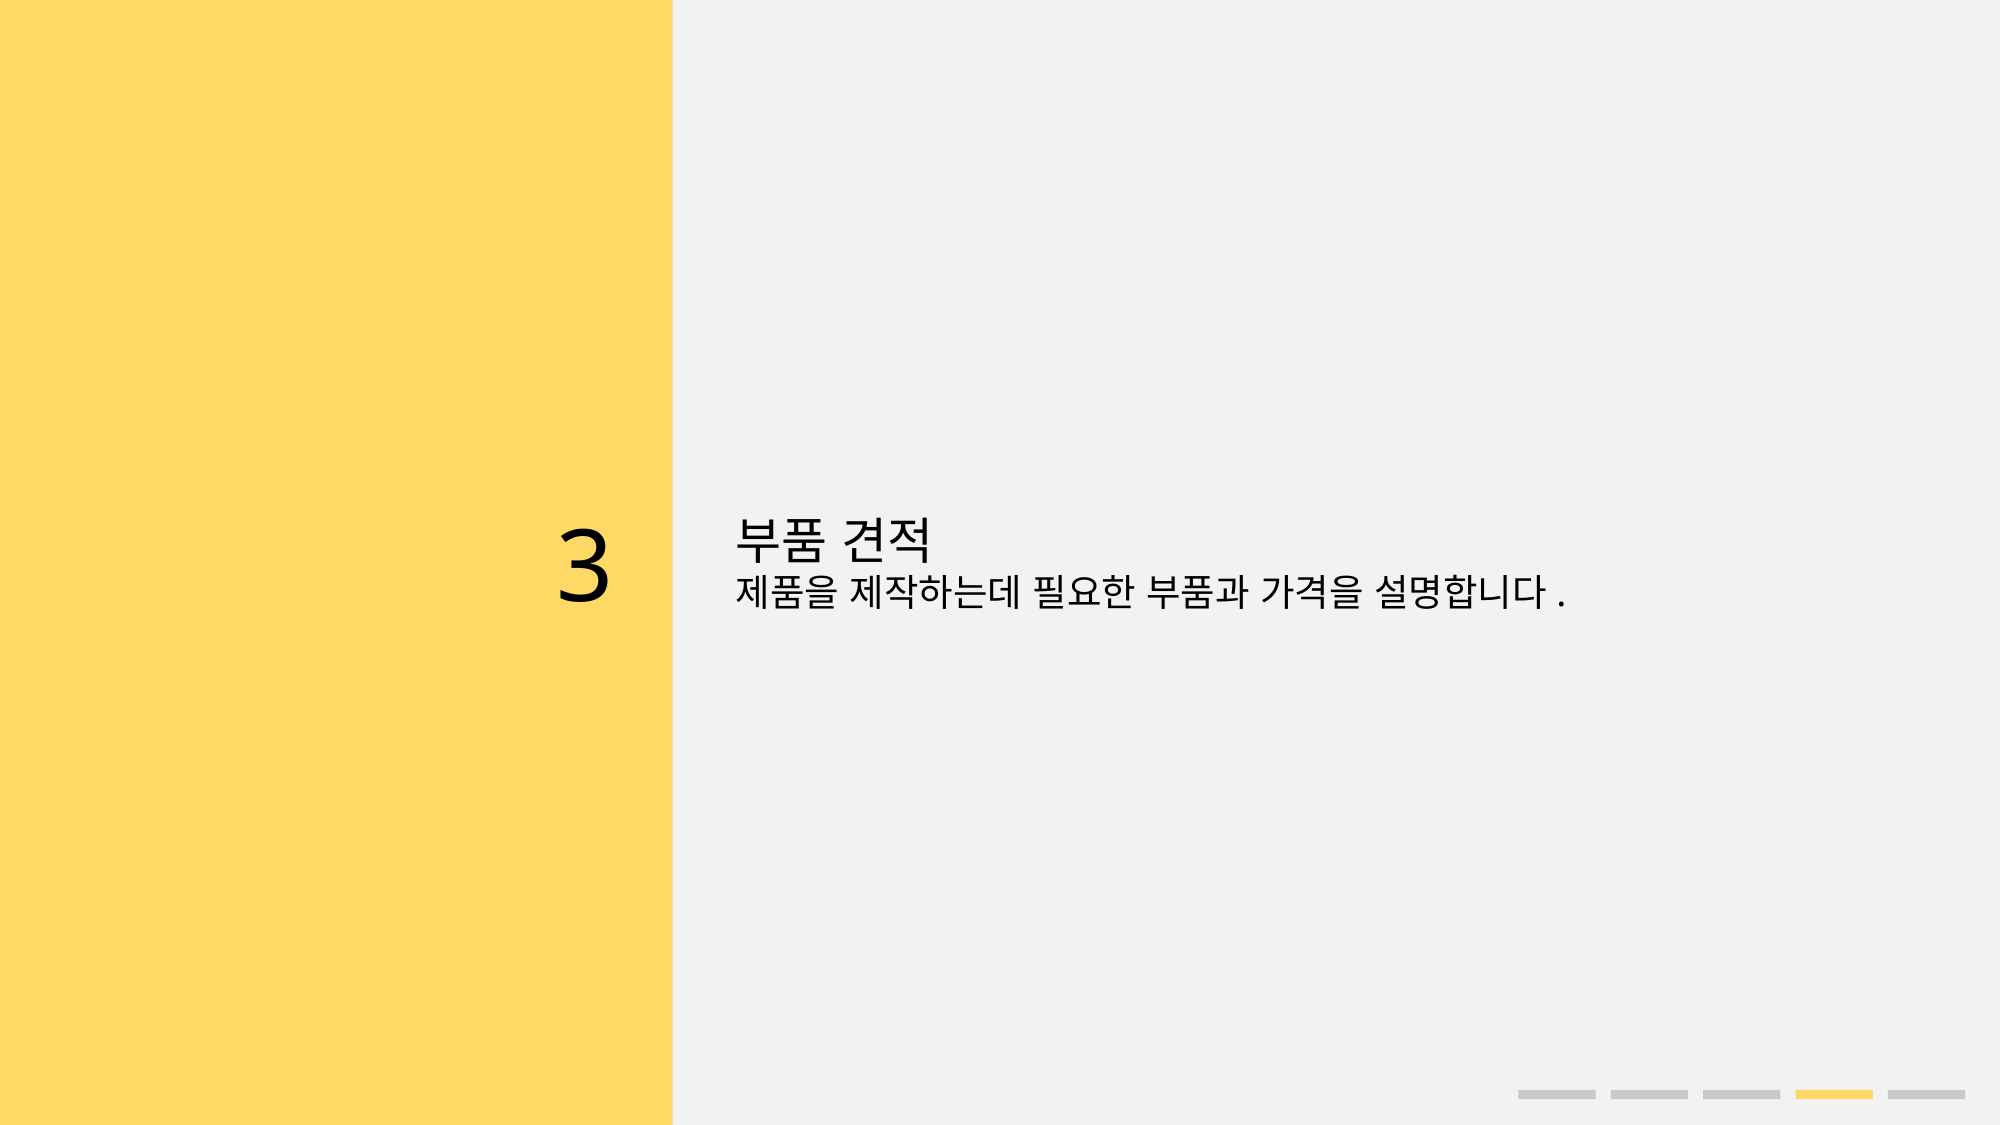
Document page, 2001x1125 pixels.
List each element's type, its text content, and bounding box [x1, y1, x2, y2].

text_box [1517, 1089, 1597, 1100]
text_box [1702, 1089, 1781, 1100]
text_box [1795, 1089, 1874, 1100]
text_box [0, 0, 674, 1125]
text_box 3 [541, 494, 629, 629]
text_box [1887, 1089, 1966, 1100]
text_box [1610, 1089, 1689, 1100]
text_box 부품 견적 제품을 제작하는데 필요한 부품과 가격을 설명합니다. [721, 501, 1581, 622]
